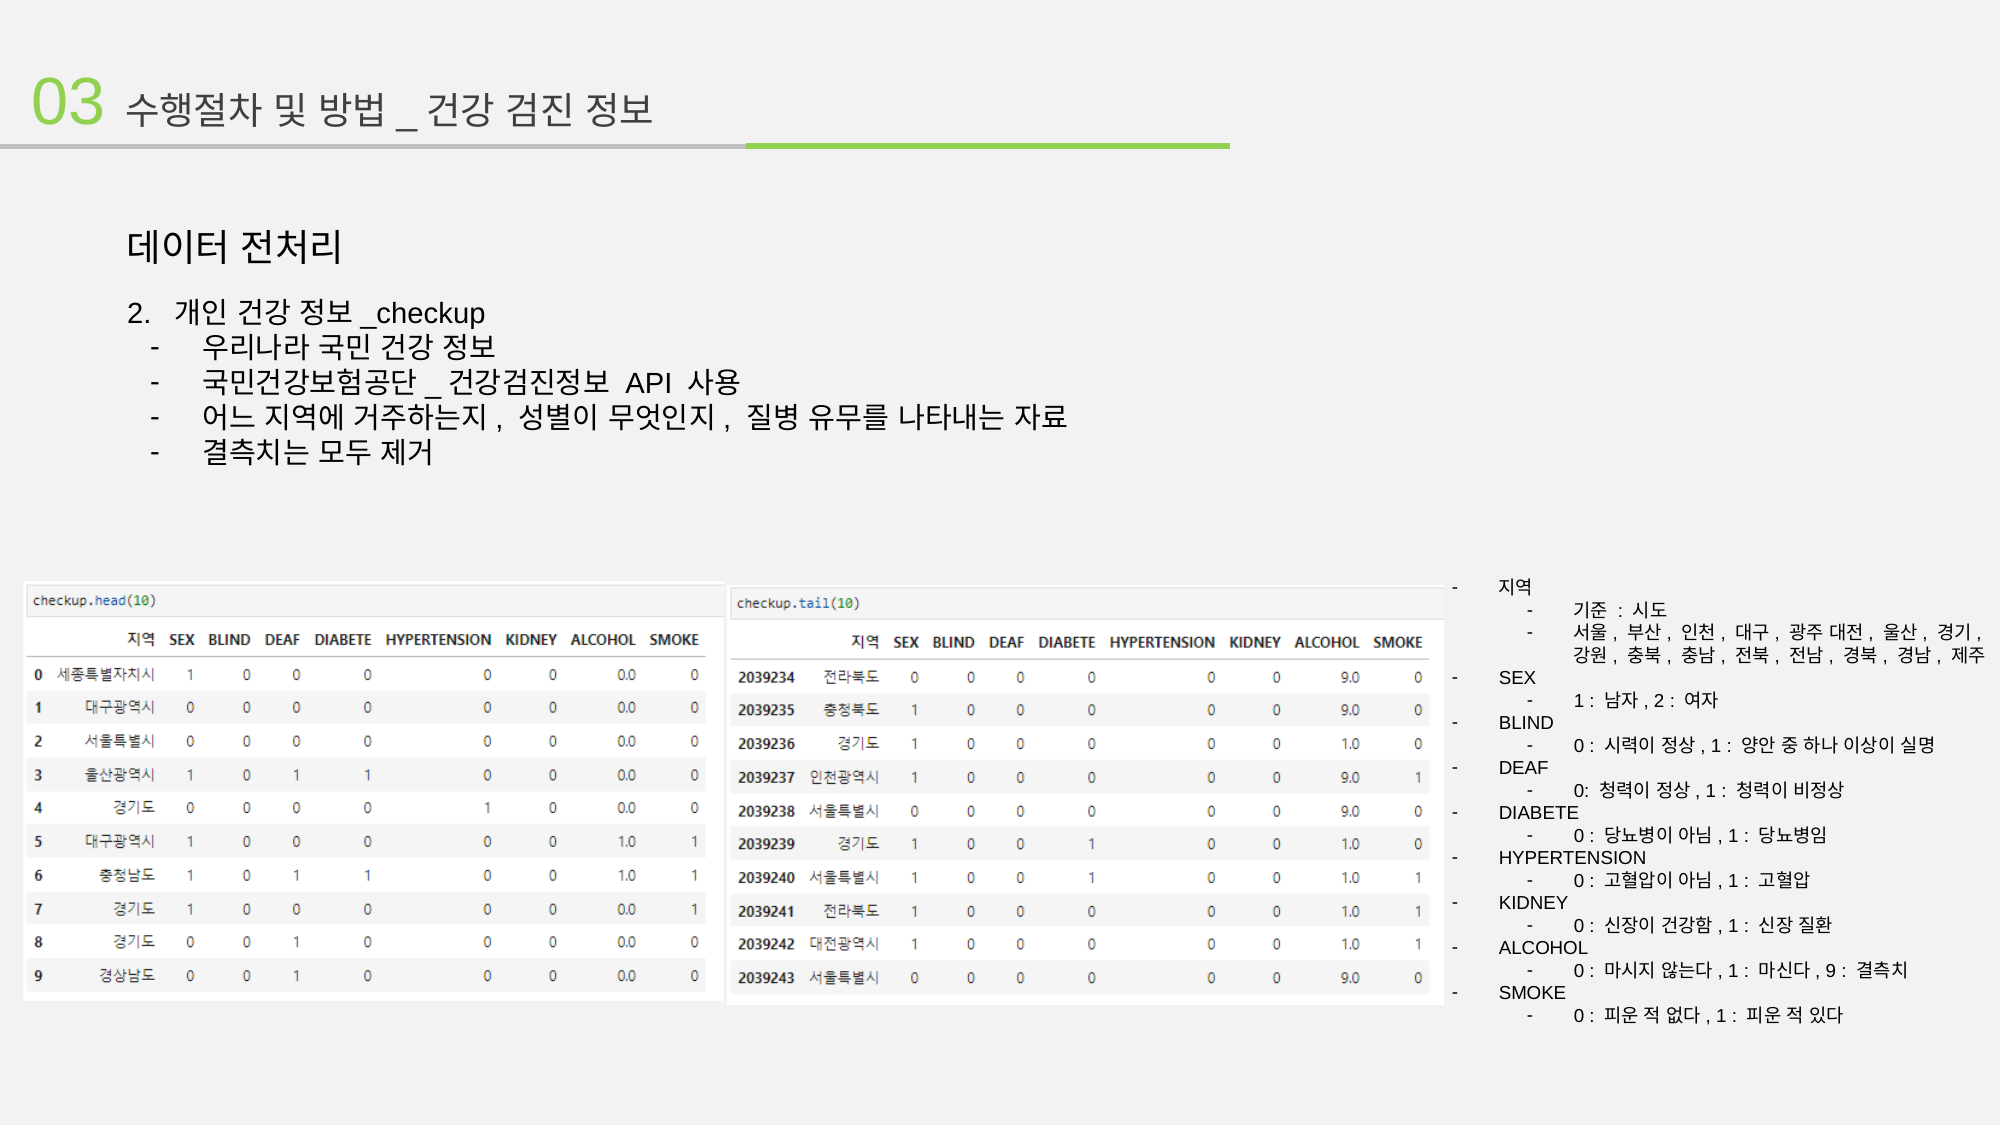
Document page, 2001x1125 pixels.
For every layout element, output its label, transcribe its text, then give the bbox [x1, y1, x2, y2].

picture [23, 580, 725, 1001]
picture [726, 585, 1444, 1005]
text_box 데이터 전처리 [111, 216, 609, 277]
text_box 지역 기준 : 시도 서울, 부산, 인천, 대구, 광주 대전, 울산, 경기, 강원, 충북, 충남, 전북, 전남, 경북, 경남, 제주 SEX 1 : 남자, 2 : 여자 BLIND 0 : 시력이 정상, 1 : 양안 중 하나 이상이 실명 DEAF 0: 청력이 정상, 1 : 청력이 비정상 DIABETE 0 : 당뇨병이 아님, 1 : 당뇨병임 HYPERTENSION 0 : 고혈압이 아님, 1 : 고혈압 KIDNEY 0 : 신장이 건강함, 1 : 신장 질환 ALCOHOL 0 : 마시지 않는다, 1 : 마신다, 9 : 결측치 SMOKE 0 : 피운 적 없다, 1 : 피운 적 있다 [1408, 568, 2000, 1034]
text_box 2. 개인 건강 정보_checkup 우리나라 국민 건강 정보 국민건강보험공단_건강검진정보 API 사용 어느 지역에 거주하는지, 성별이 무엇인지, 질병 유무를 나타내는 자료 결측치는 모두 제거 [112, 286, 1136, 477]
text_box 03 수행절차 및 방법_건강 검진 정보 [16, 50, 1476, 146]
